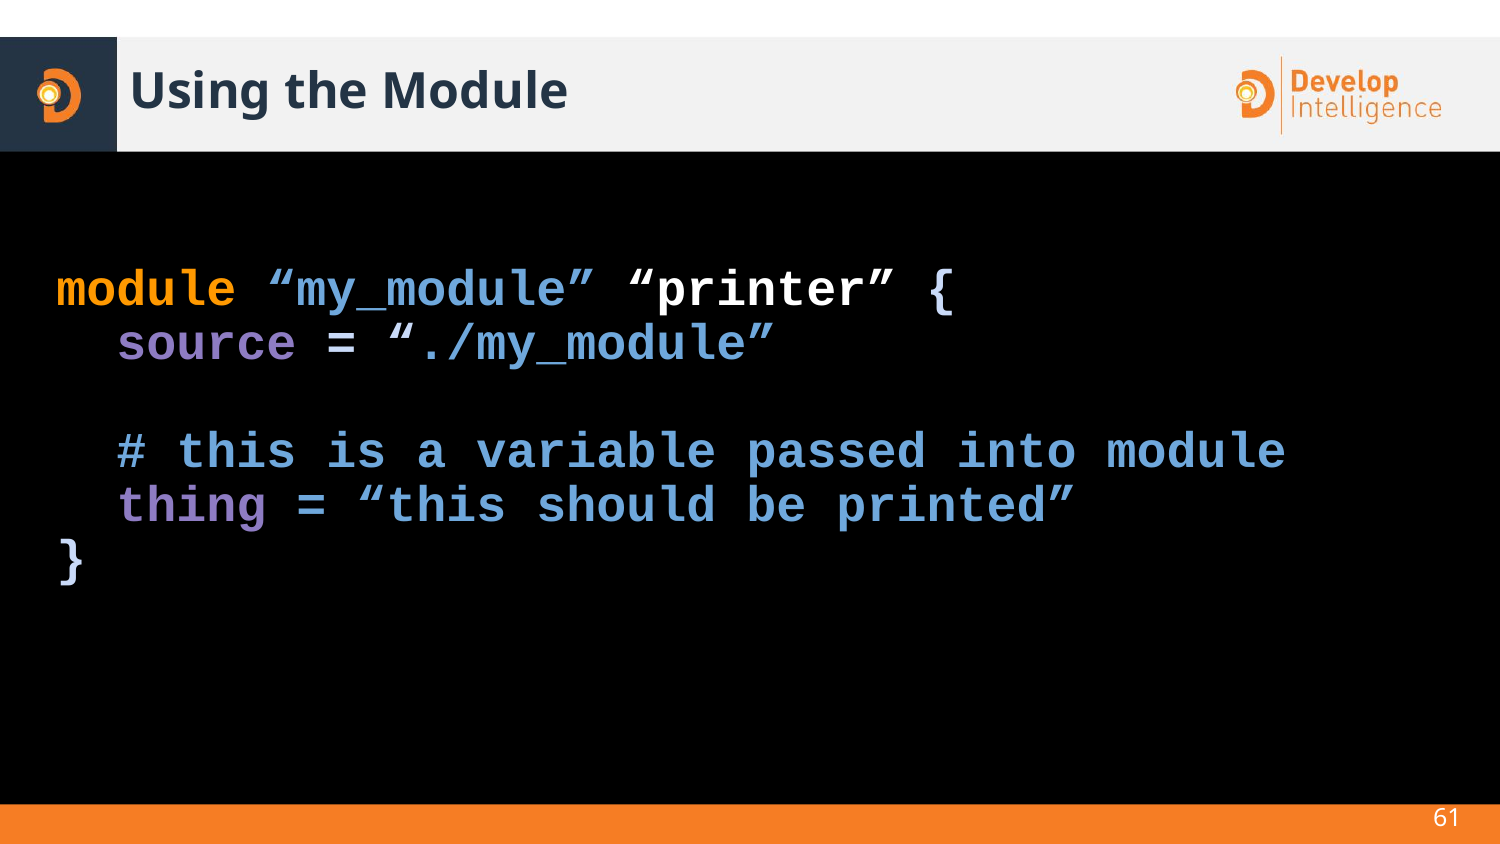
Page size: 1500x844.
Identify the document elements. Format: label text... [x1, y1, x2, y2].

title Using the Module [118, 36, 1500, 148]
slide_number 61 [1396, 805, 1499, 838]
list module “my_module” “printer” { source = “./my_module” # this is a variable passed into module thing = “this should be printed” } [0, 151, 1500, 805]
picture [0, 0, 1500, 151]
picture [0, 805, 1500, 844]
